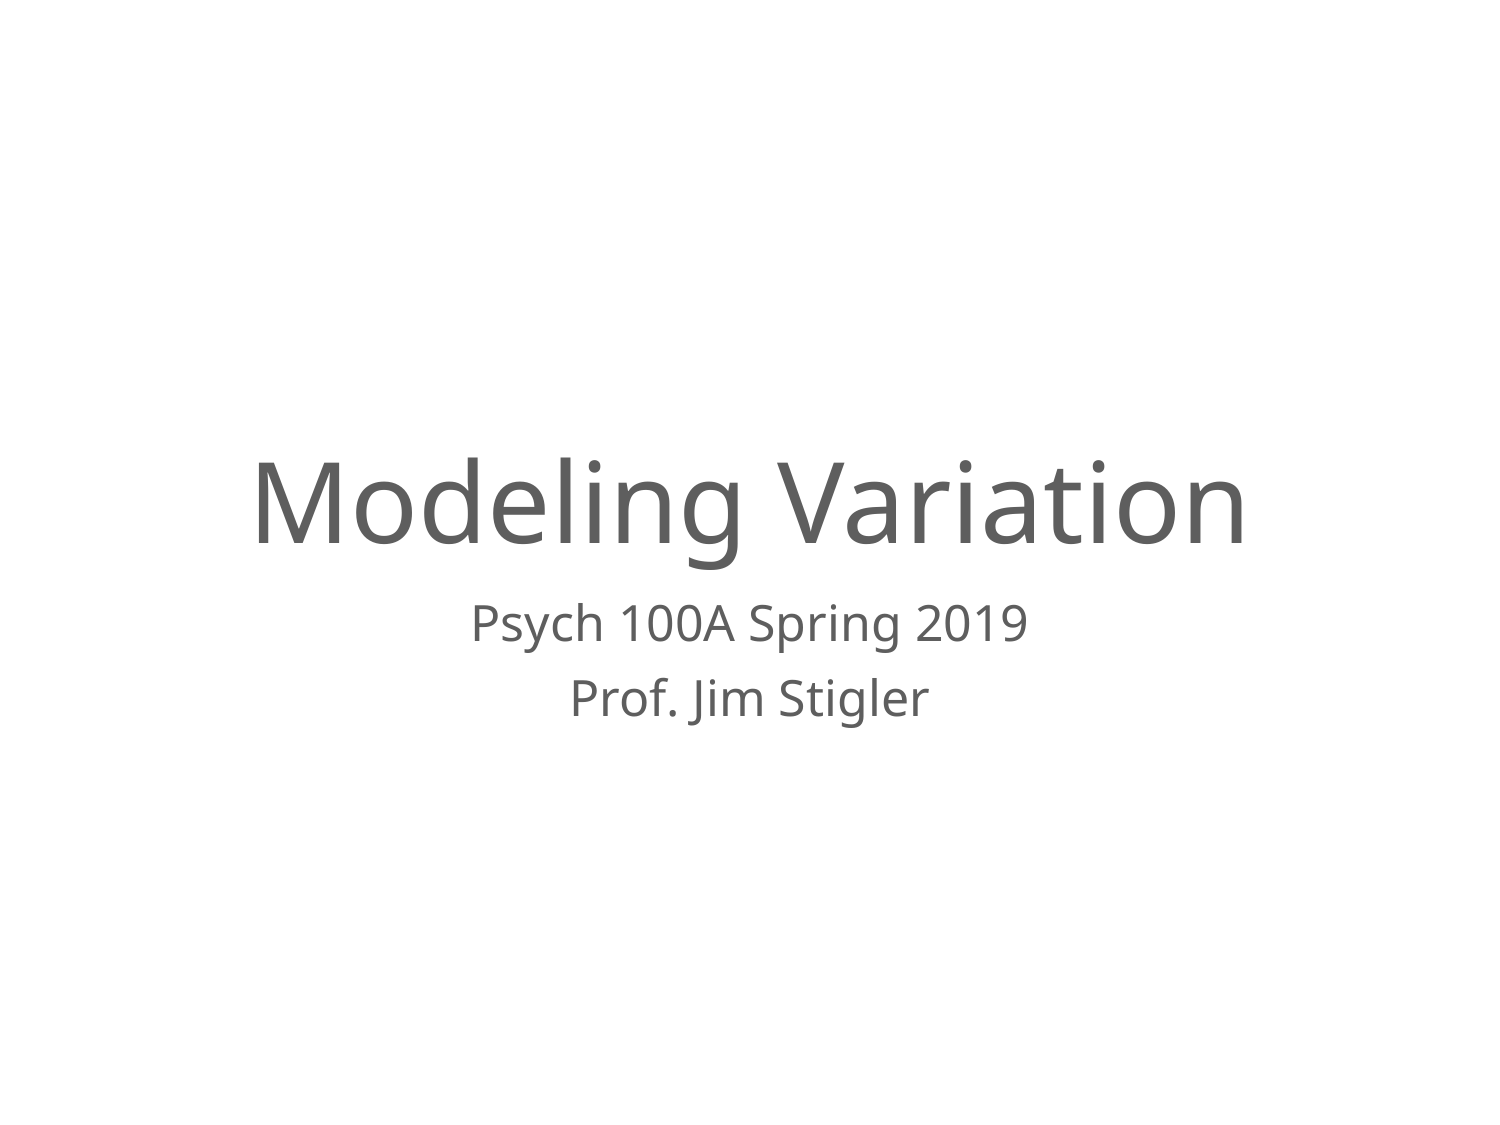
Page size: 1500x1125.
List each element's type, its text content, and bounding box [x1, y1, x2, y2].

title Modeling Variation [112, 184, 1388, 576]
subtitle Psych 100A Spring 2019 Prof. Jim Stigler [187, 590, 1313, 863]
